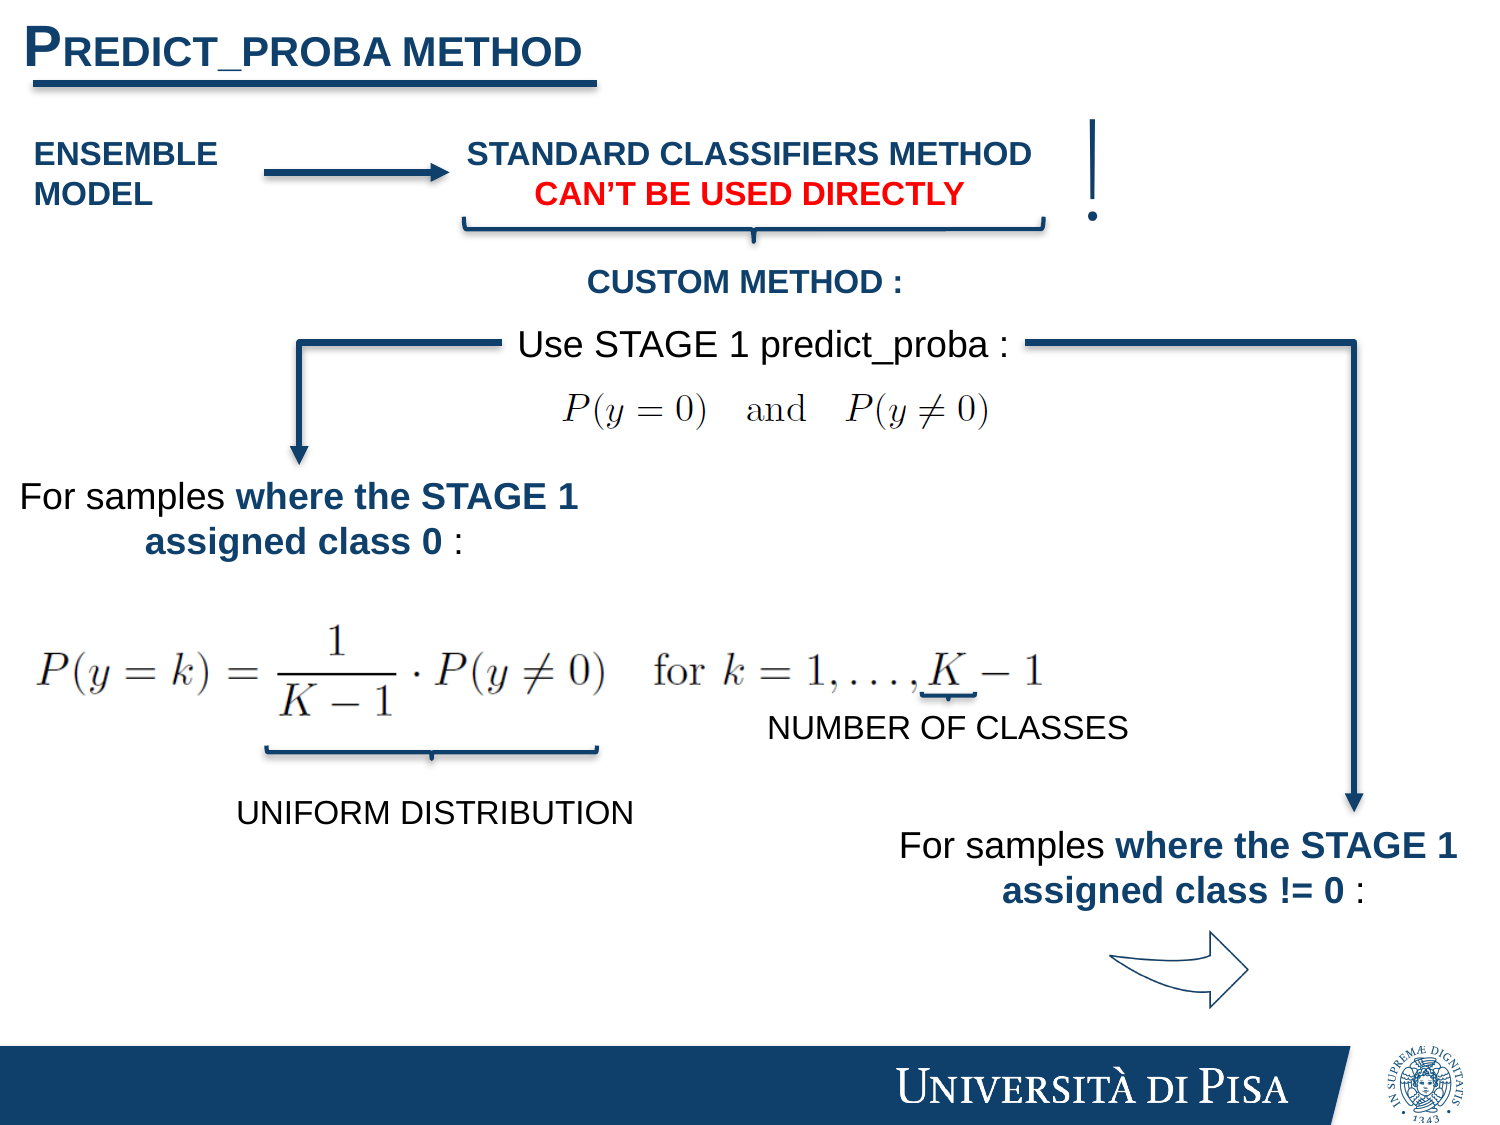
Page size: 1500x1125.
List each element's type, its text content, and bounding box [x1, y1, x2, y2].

picture [550, 360, 995, 449]
picture [1387, 1045, 1464, 1124]
text_box STANDARD CLASSIFIERS METHOD CAN’T BE USED DIRECTLY [449, 124, 1019, 220]
text_box [461, 216, 1019, 244]
picture [1103, 893, 1254, 1045]
text_box For samples where the STAGE 1 assigned class != 0 : [883, 814, 1474, 919]
text_box UNIFORM DISTRIBUTION [221, 783, 650, 839]
picture [895, 1066, 1289, 1104]
text_box CUSTOM METHOD : [449, 252, 1051, 308]
picture [1024, 106, 1160, 242]
text_box [0, 1045, 1352, 1125]
text_box ENSEMBLE MODEL [18, 124, 265, 220]
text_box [1027, 342, 1355, 813]
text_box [298, 342, 500, 466]
text_box For samples where the STAGE 1 assigned class 0 : [4, 464, 594, 570]
text_box Use STAGE 1 predict_proba : [502, 312, 1025, 373]
text_box PREDICT_PROBA METHOD [8, 0, 1248, 86]
picture [15, 589, 1027, 750]
